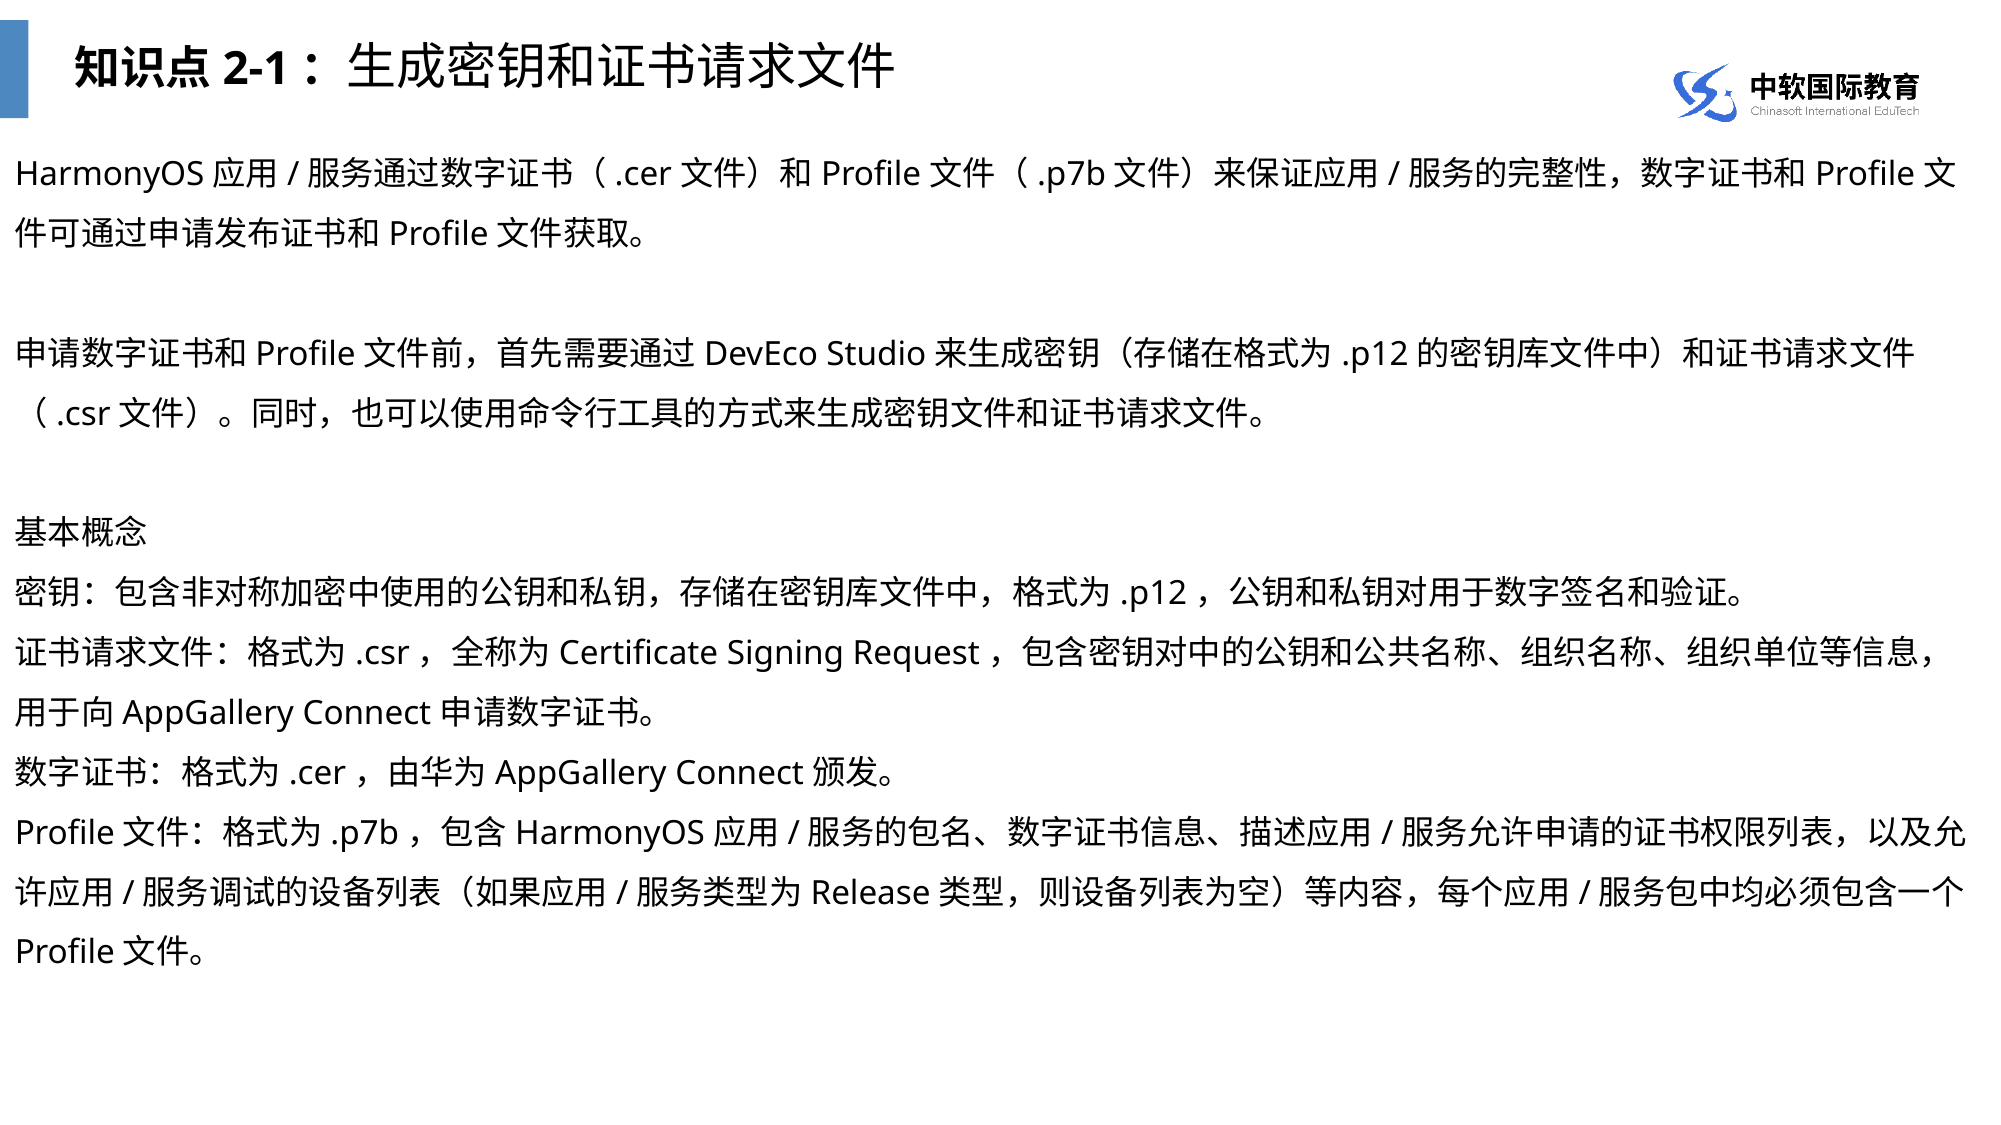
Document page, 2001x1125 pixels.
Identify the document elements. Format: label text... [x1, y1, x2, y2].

picture [1611, 41, 1981, 124]
text_box HarmonyOS应用/服务通过数字证书（.cer文件）和Profile文件（.p7b文件）来保证应用/服务的完整性，数字证书和Profile文件可通过申请发布证书和Profile文件获取。 申请数字证书和Profile文件前，首先需要通过DevEco Studio来生成密钥（存储在格式为.p12的密钥库文件中）和证书请求文件（.csr文件）。同时，也可以使用命令行工具的方式来生成密钥文件和证书请求文件。 基本概念 密钥：包含非对称加密中使用的公钥和私钥，存储在密钥库文件中，格式为.p12，公钥和私钥对用于数字签名和验证。 证书请求文件：格式为.csr，全称为Certificate Signing Request，包含密钥对中的公钥和公共名称、组织名称、组织单位等信息，用于向AppGallery Connect申请数字证书。 数字证书：格式为.cer，由华为AppGallery Connect颁发。 Profile文件：格式为.p7b，包含HarmonyOS应用/服务的包名、数字证书信息、描述应用/服务允许申请的证书权限列表，以及允许应用/服务调试的设备列表（如果应用/服务类型为Release类型，则设备列表为空）等内容，每个应用/服务包中均必须包含一个Profile文件。 [0, 124, 2000, 978]
text_box 知识点2-1：生成密钥和证书请求文件 [59, 27, 1124, 102]
